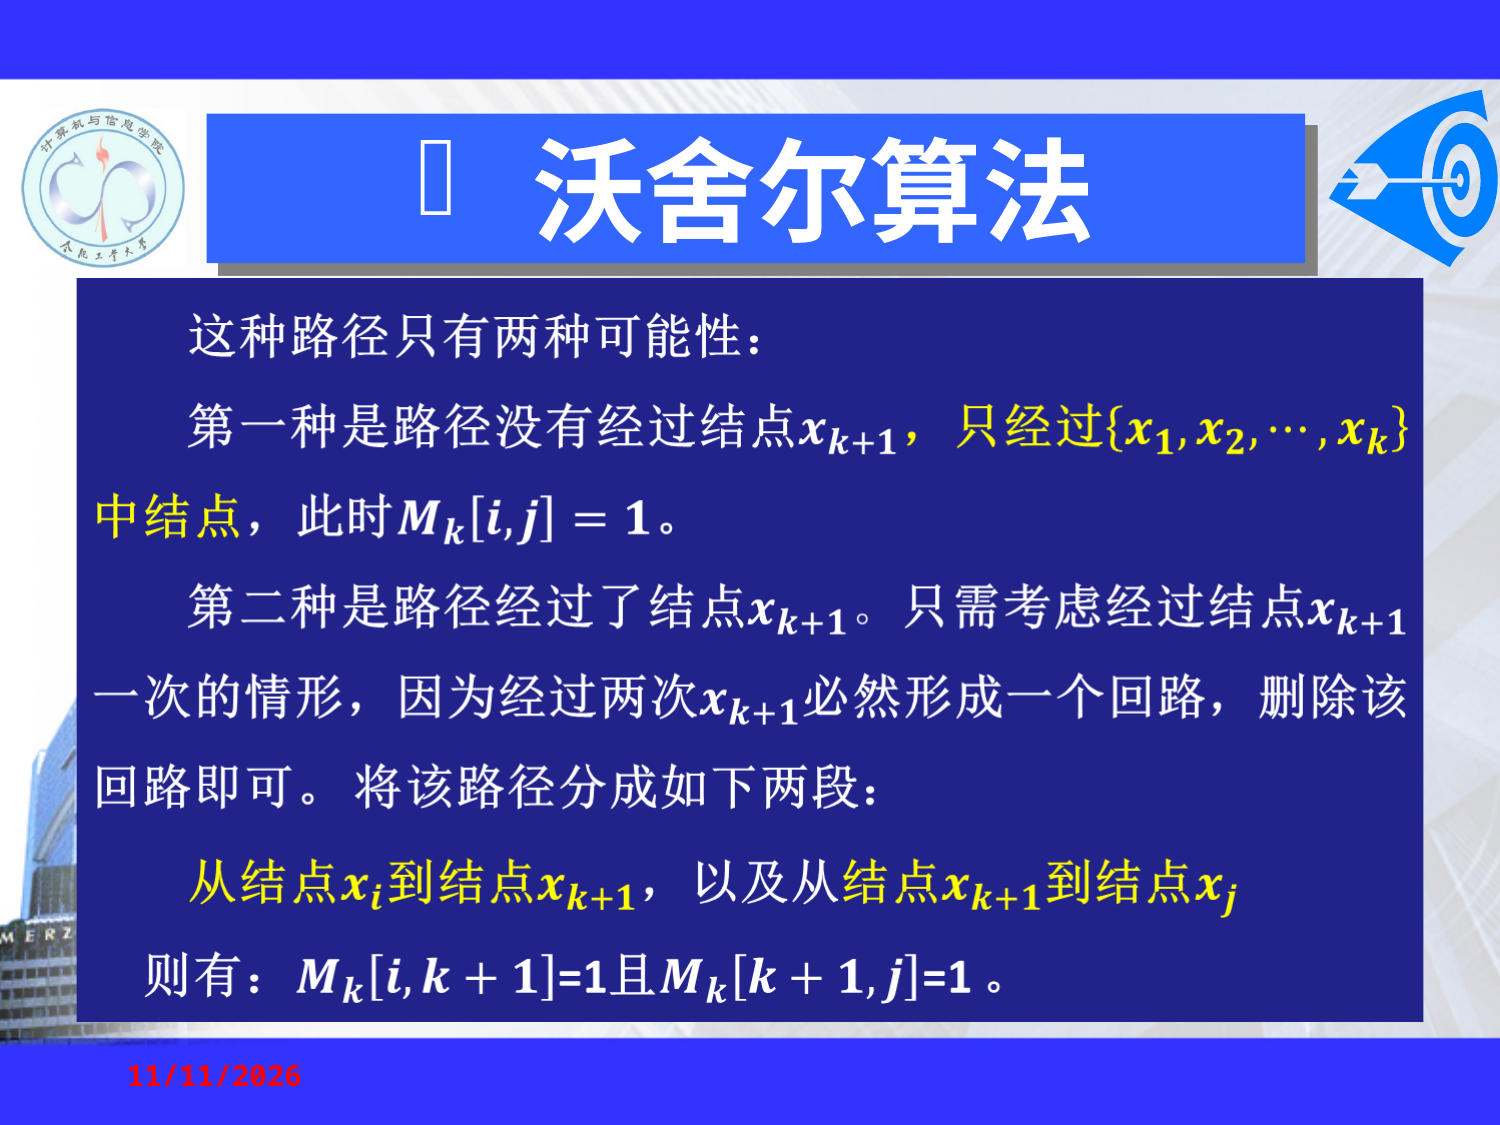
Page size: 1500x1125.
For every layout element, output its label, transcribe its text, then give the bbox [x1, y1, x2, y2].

text_box [76, 278, 1424, 1022]
text_box 2020/9/7 [112, 1049, 425, 1125]
picture [0, 0, 1500, 1125]
text_box 沃舍尔算法 [206, 113, 1306, 264]
